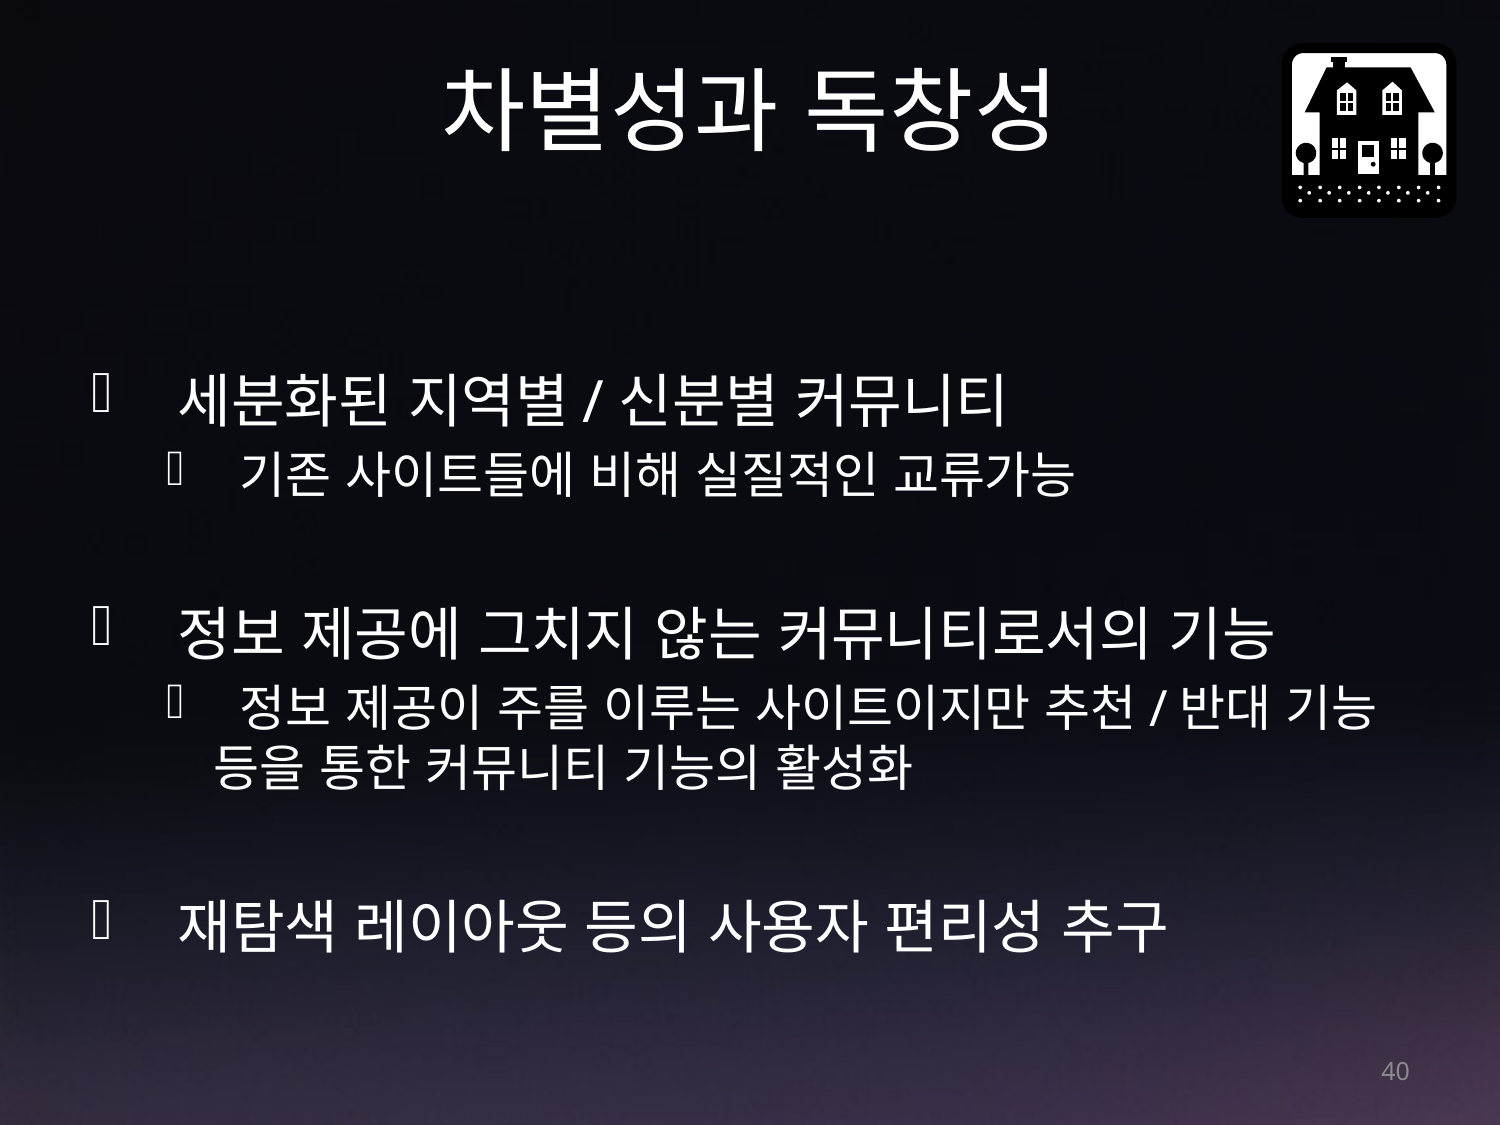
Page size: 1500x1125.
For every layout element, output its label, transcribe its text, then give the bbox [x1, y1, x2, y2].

list 세분화된 지역별/신분별 커뮤니티 기존 사이트들에 비해 실질적인 교류가능 정보 제공에 그치지 않는 커뮤니티로서의 기능 정보 제공이 주를 이루는 사이트이지만 추천/반대 기능 등을 통한 커뮤니티 기능의 활성화 재탐색 레이아웃 등의 사용자 편리성 추구 [76, 356, 1427, 1024]
slide_number 40 [1074, 1042, 1425, 1103]
picture [0, 0, 1500, 1125]
title 차별성과 독창성 [75, 45, 1425, 233]
